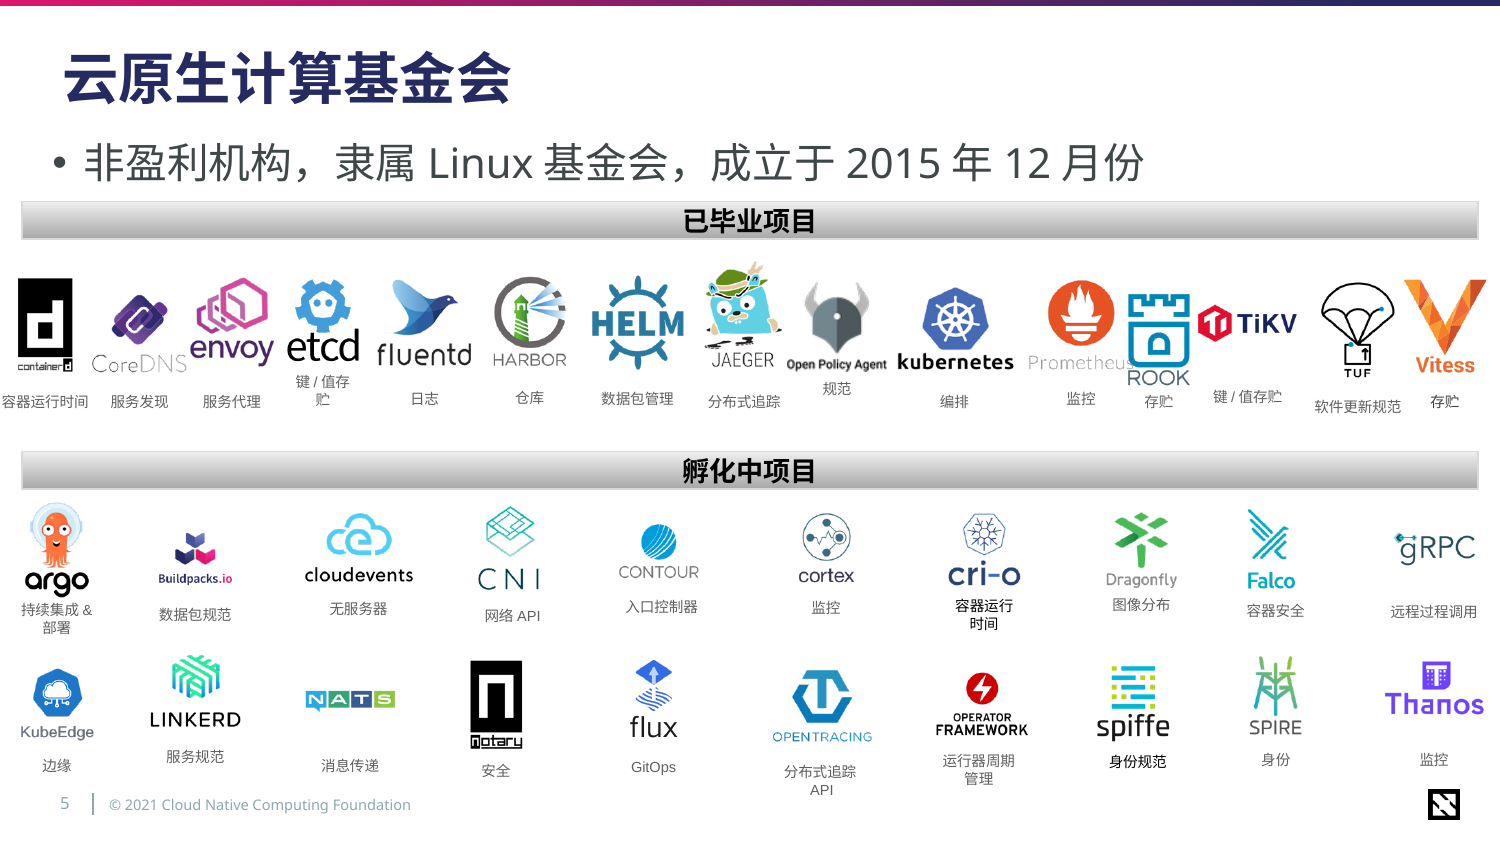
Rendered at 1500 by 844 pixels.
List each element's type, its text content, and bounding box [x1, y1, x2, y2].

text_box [1086, 510, 1197, 645]
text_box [1384, 279, 1500, 425]
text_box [891, 283, 1016, 425]
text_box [920, 671, 1037, 798]
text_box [0, 501, 115, 654]
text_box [588, 274, 678, 422]
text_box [171, 270, 293, 425]
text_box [1383, 658, 1485, 798]
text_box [110, 292, 166, 425]
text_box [1365, 531, 1500, 649]
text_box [1187, 303, 1308, 420]
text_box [683, 249, 805, 425]
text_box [0, 276, 106, 425]
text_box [453, 502, 572, 652]
text_box 孵化中项目 [22, 451, 1478, 490]
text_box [146, 661, 245, 794]
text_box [1020, 278, 1142, 422]
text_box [364, 270, 485, 422]
title 云原生计算基金会 [42, 40, 1458, 113]
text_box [1297, 281, 1381, 430]
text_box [1077, 664, 1198, 800]
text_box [489, 275, 590, 420]
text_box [298, 688, 402, 802]
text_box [935, 512, 1034, 643]
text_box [598, 658, 709, 805]
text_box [297, 278, 359, 419]
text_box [449, 658, 542, 808]
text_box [303, 509, 414, 646]
picture [1428, 798, 1460, 820]
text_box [1226, 506, 1325, 650]
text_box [765, 668, 879, 809]
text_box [1117, 291, 1201, 438]
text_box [609, 523, 714, 645]
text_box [126, 531, 264, 653]
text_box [1234, 655, 1318, 798]
text_box 已毕业项目 [22, 201, 1478, 240]
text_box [786, 281, 888, 426]
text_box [775, 510, 877, 645]
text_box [7, 667, 107, 805]
text_box 非盈利机构，隶属Linux基金会，成立于2015年12月份 [0, 117, 1413, 196]
